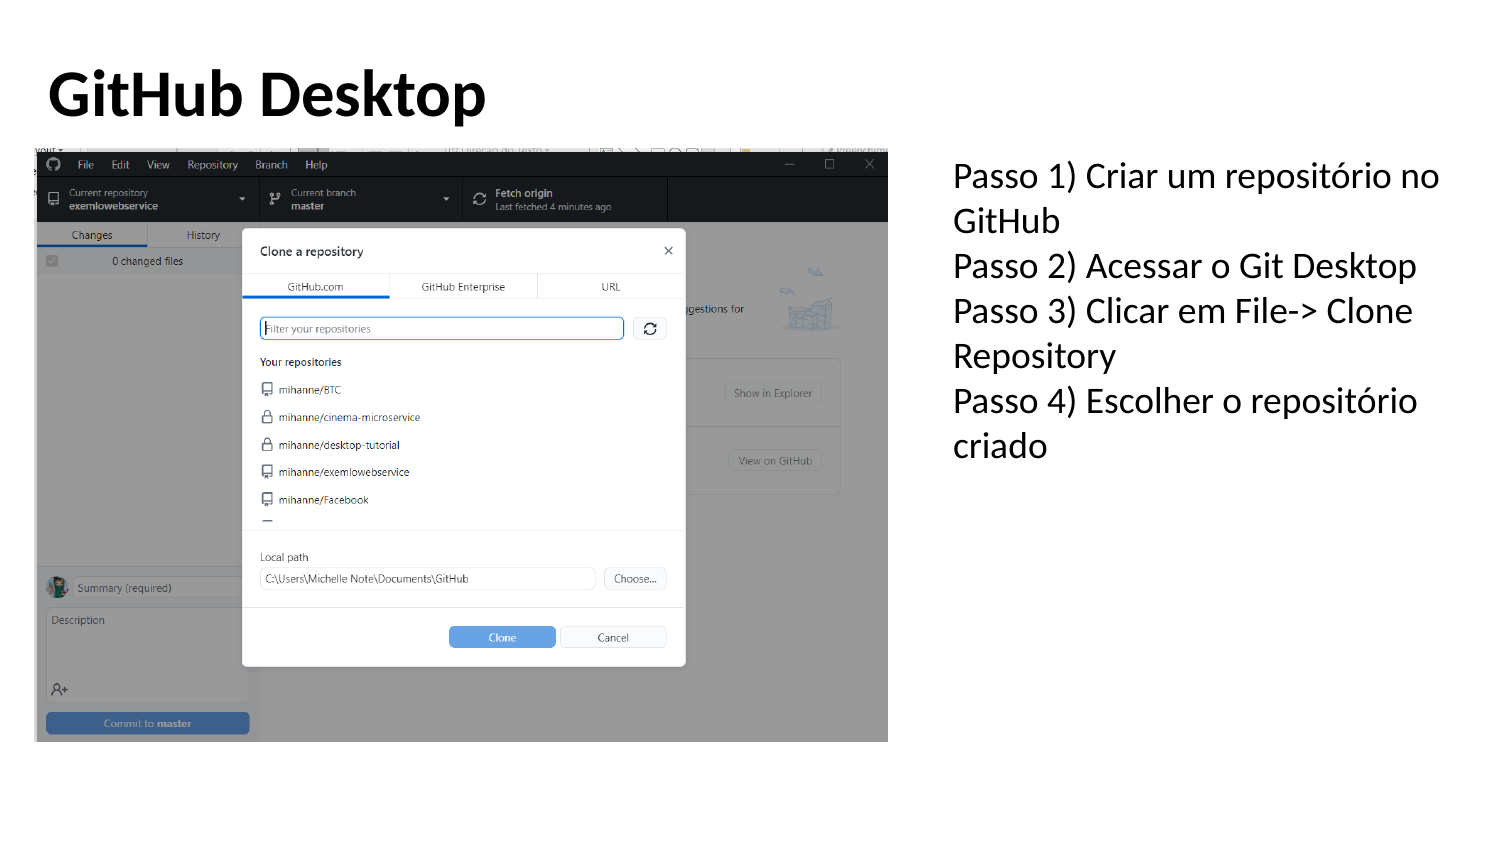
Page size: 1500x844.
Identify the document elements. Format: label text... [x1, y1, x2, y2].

picture [33, 148, 889, 742]
text_box GitHub Desktop [34, 42, 1131, 217]
text_box Passo 1) Criar um repositório no GitHub Passo 2) Acessar o Git Desktop Passo 3) Clicar em File-> Clone Repository Passo 4) Escolher o repositório criado [938, 143, 1476, 519]
